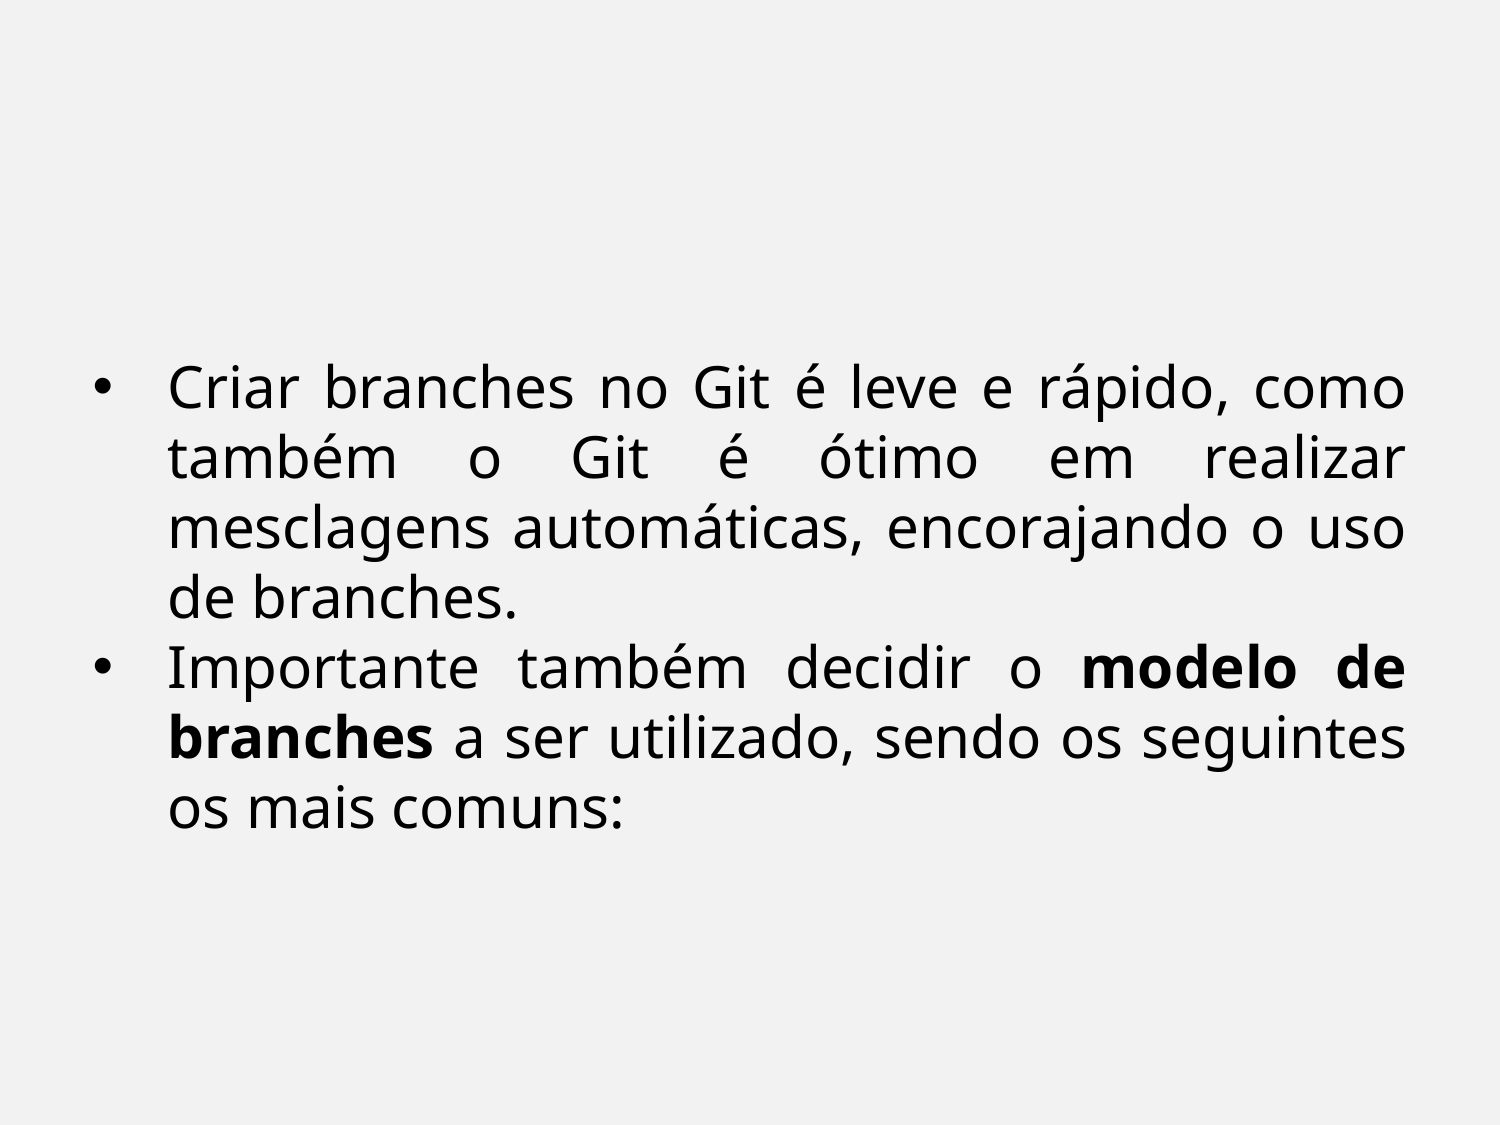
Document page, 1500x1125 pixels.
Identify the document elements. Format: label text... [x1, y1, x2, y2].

text_box Criar branches no Git é leve e rápido, como também o Git é ótimo em realizar mesclagens automáticas, encorajando o uso de branches. Importante também decidir o modelo de branches a ser utilizado, sendo os seguintes os mais comuns: [78, 342, 1422, 848]
